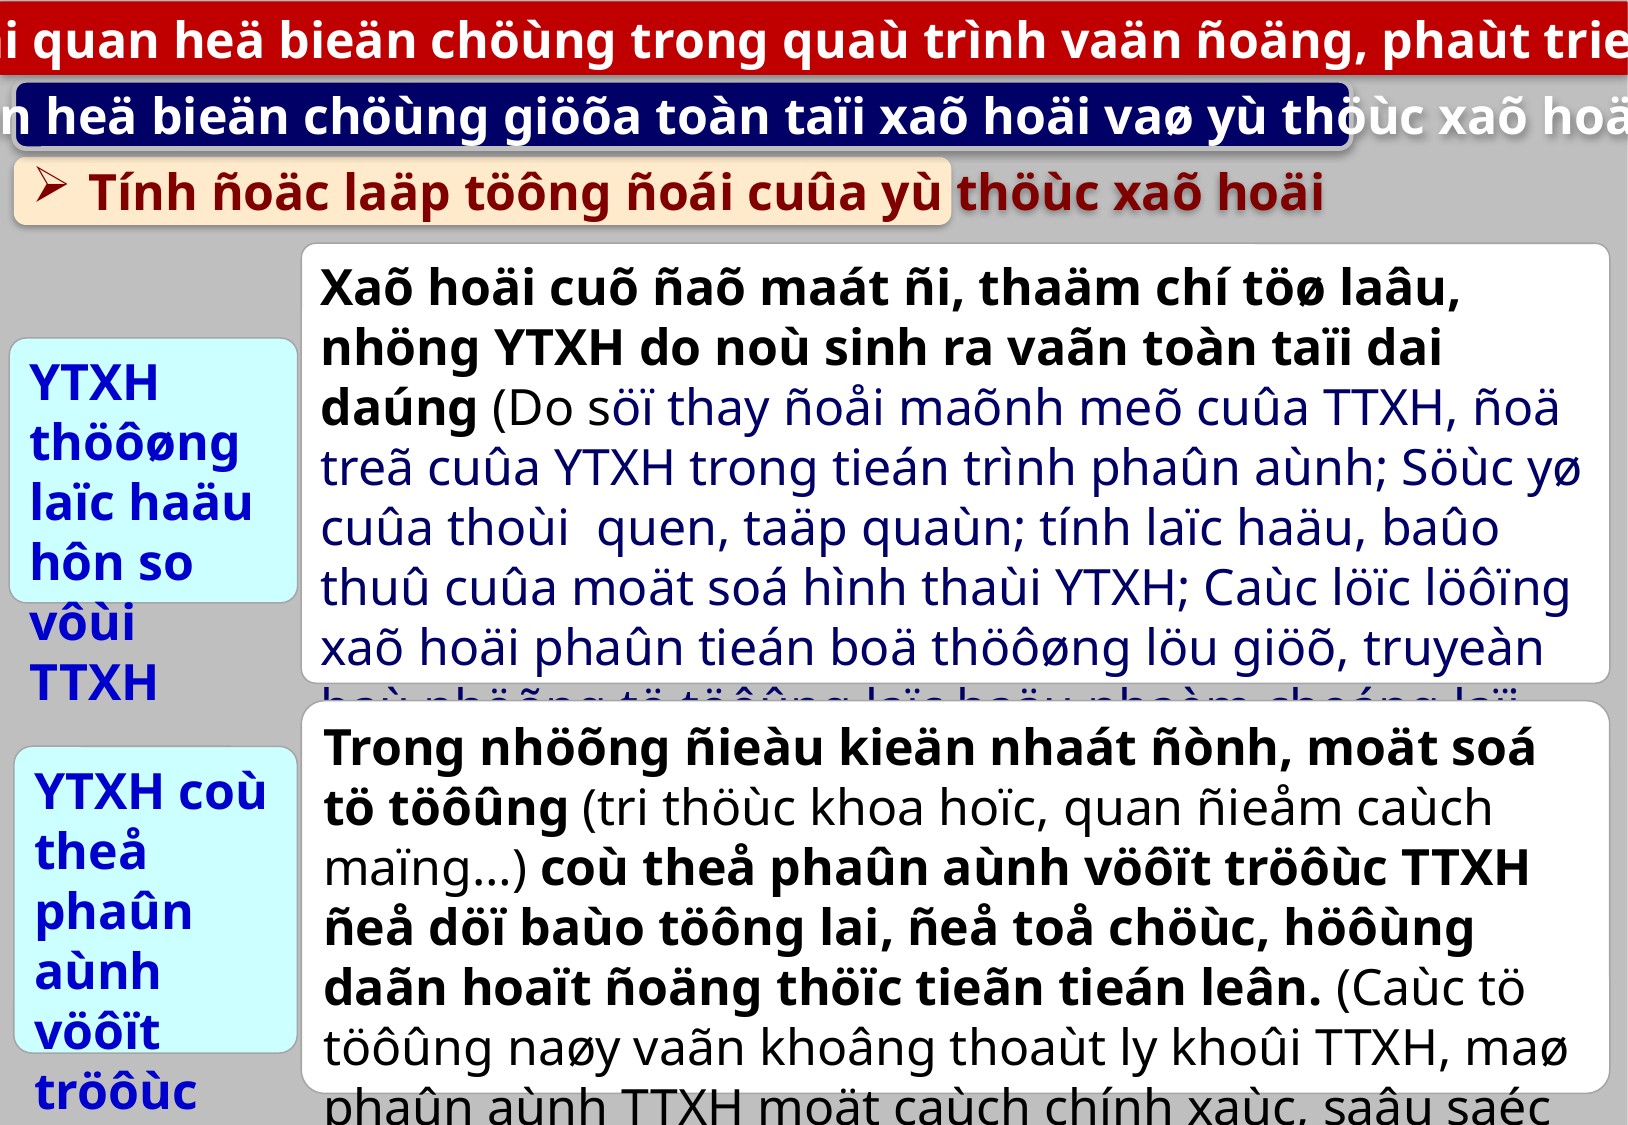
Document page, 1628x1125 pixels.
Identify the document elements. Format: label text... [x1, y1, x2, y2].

text_box Trong nhöõng ñieàu kieän nhaát ñònh, moät soá tö töôûng (tri thöùc khoa hoïc, quan ñieåm caùch maïng…) coù theå phaûn aùnh vöôït tröôùc TTXH ñeå döï baùo töông lai, ñeå toå chöùc, höôùng daãn hoaït ñoäng thöïc tieãn tieán leân. (Caùc tö töôûng naøy vaãn khoâng thoaùt ly khoûi TTXH, maø phaûn aùnh TTXH moät caùch chính xaùc, saâu saéc hôn) [301, 700, 1610, 1094]
text_box YTXH coù theå phaûn aùnh vöôït tröôùc TTXH [13, 746, 298, 1054]
text_box Xaõ hoäi cuõ ñaõ maát ñi, thaäm chí töø laâu, nhöng YTXH do noù sinh ra vaãn toàn taïi dai daúng (Do söï thay ñoåi maõnh meõ cuûa TTXH, ñoä treã cuûa YTXH trong tieán trình phaûn aùnh; Söùc yø cuûa thoùi quen, taäp quaùn; tính laïc haäu, baûo thuû cuûa moät soá hình thaùi YTXH; Caùc löïc löôïng xaõ hoäi phaûn tieán boä thöôøng löu giöõ, truyeàn baù nhöõng tö töôûng laïc haäu nhaèm choáng laïi caùc löïc löôïng xaõ hoäi tieán boä). [301, 243, 1610, 684]
text_box Tính ñoäc laäp töông ñoái cuûa yù thöùc xaõ hoäi [13, 158, 952, 225]
text_box 2. Caùc moái quan heä bieän chöùng trong quaù trình vaän ñoäng, phaùt trieån xaõ hoäi [0, 1, 1628, 75]
text_box c) Moái quan heä bieän chöùng giöõa toàn taïi xaõ hoäi vaø yù thöùc xaõ hoäi [13, 87, 1352, 149]
text_box YTXH thöôøng laïc haäu hôn so vôùi TTXH [9, 337, 298, 603]
